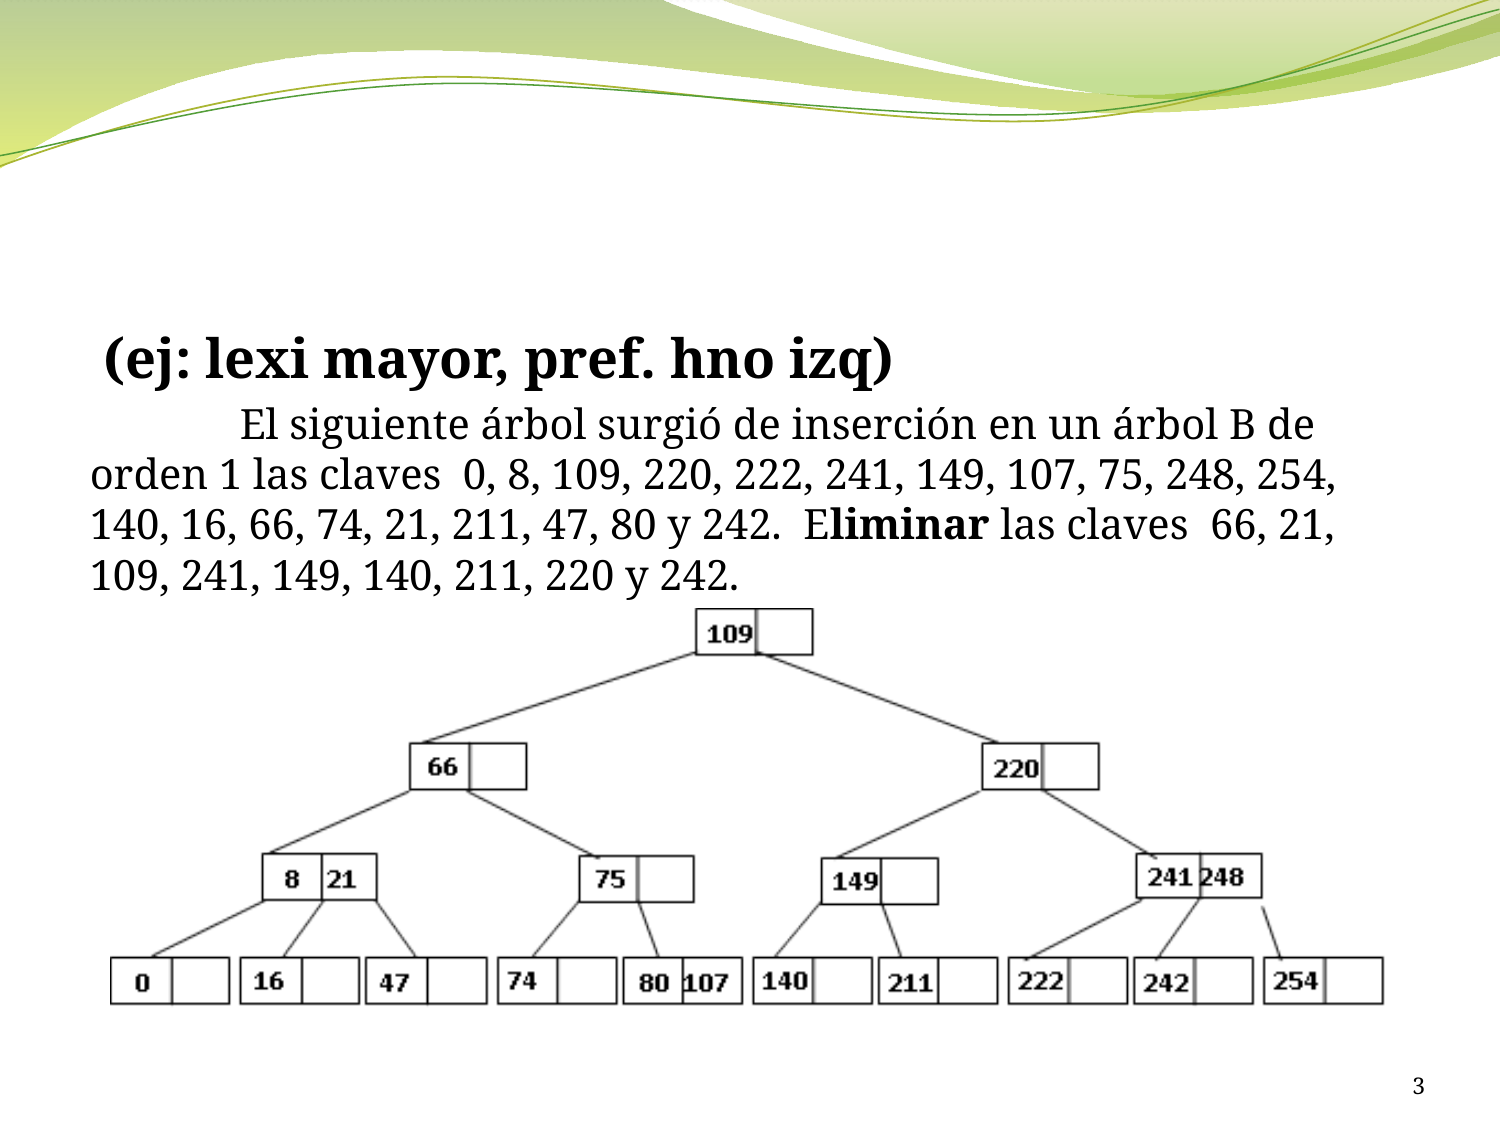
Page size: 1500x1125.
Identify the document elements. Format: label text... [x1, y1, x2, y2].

picture [110, 608, 1390, 1010]
slide_number 3 [1299, 1042, 1425, 1103]
list (ej: lexi mayor, pref. hno izq) El siguiente árbol surgió de inserción en un árbol B de orden 1 las claves 0, 8, 109, 220, 222, 241, 149, 107, 75, 248, 254, 140, 16, 66, 74, 21, 211, 47, 80 y 242. Eliminar las claves 66, 21, 109, 241, 149, 140, 211, 220 y 242. [75, 317, 1425, 1038]
